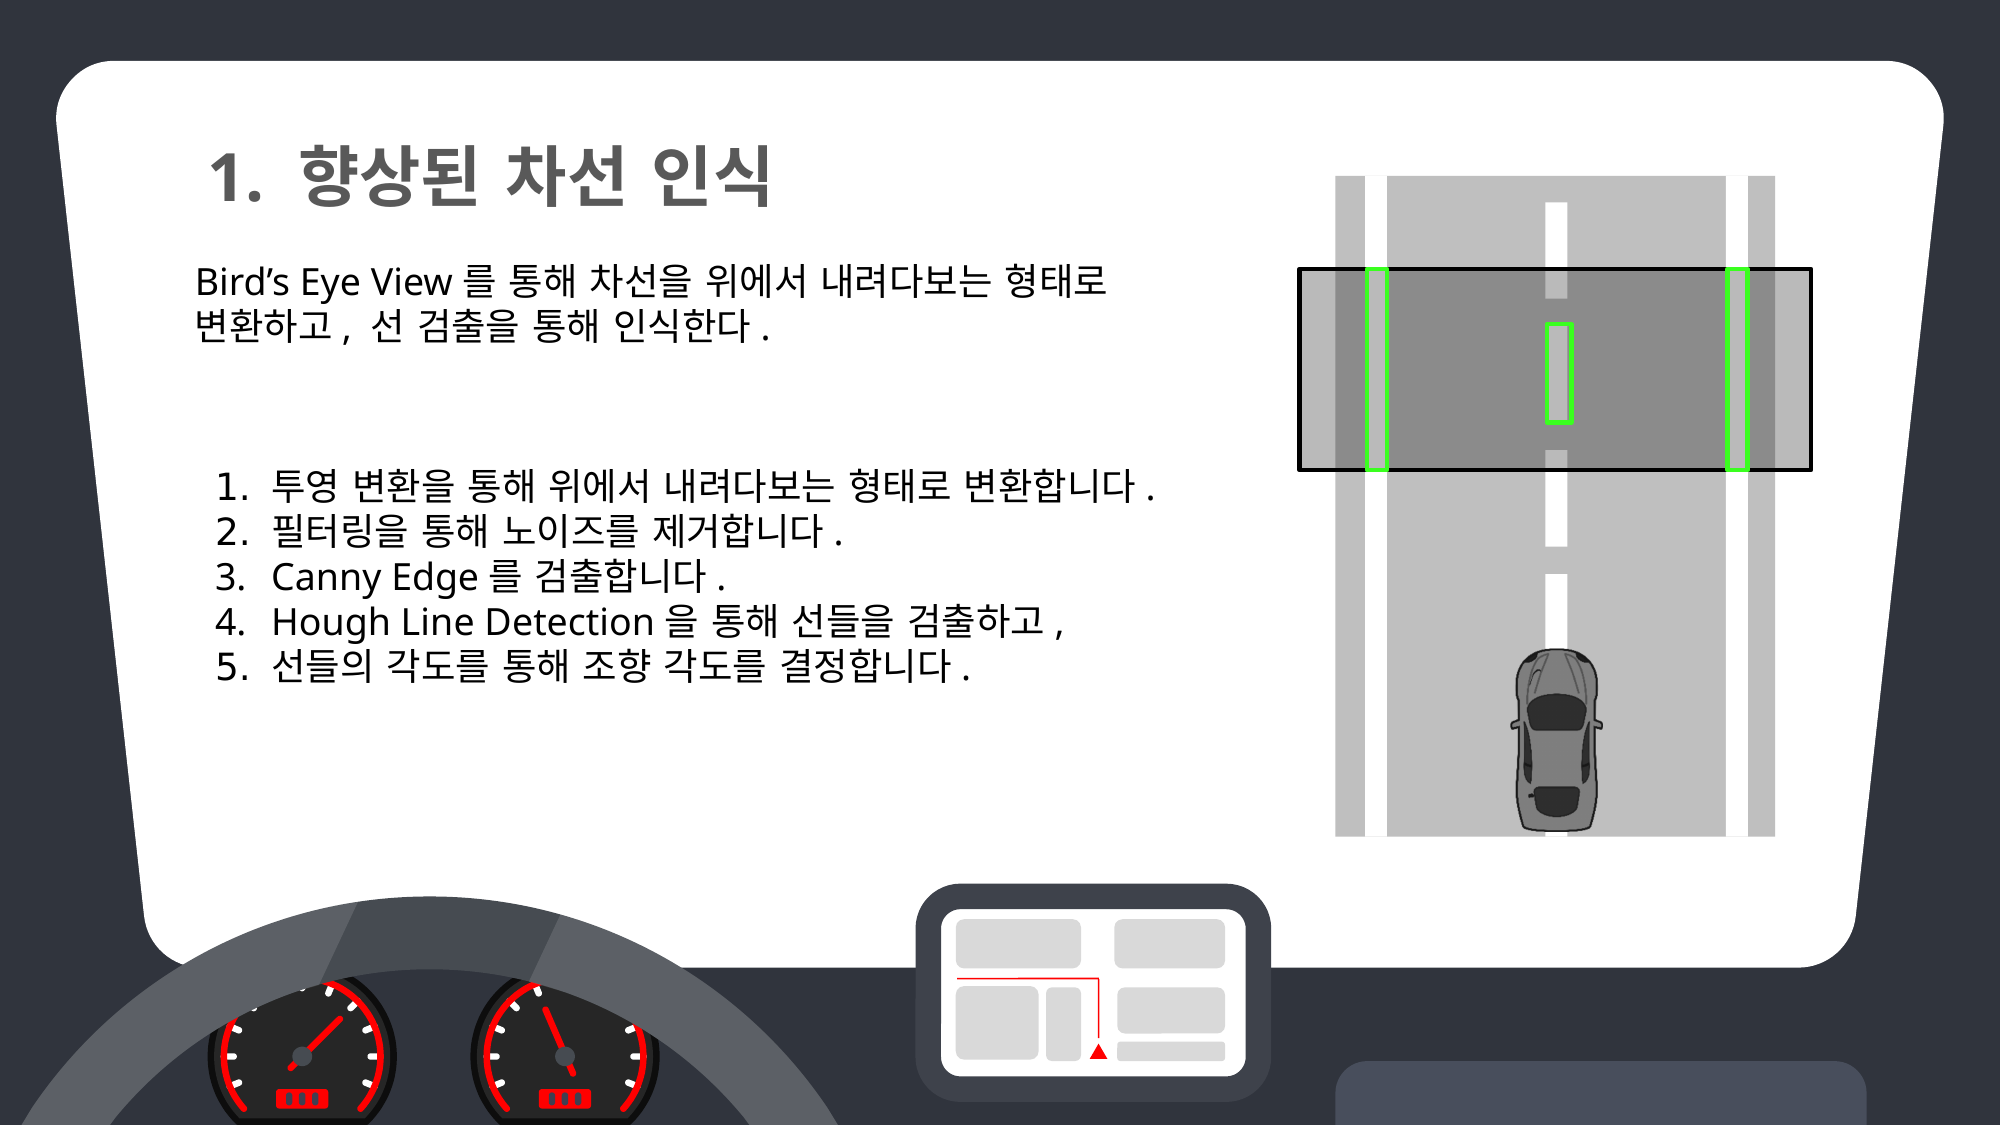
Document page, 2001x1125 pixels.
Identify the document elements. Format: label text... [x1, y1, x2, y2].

text_box [1297, 267, 1330, 472]
text_box [1780, 267, 1813, 472]
text_box 1. 향상된 차선 인식 [153, 87, 830, 223]
text_box 투영 변환을 통해 위에서 내려다보는 형태로 변환합니다. 필터링을 통해 노이즈를 제거합니다. Canny Edge를 검출합니다. Hough Line Detection을 통해 선들을 검출하고, 선들의 각도를 통해 조향 각도를 결정합니다. [200, 455, 1330, 696]
text_box Bird’s Eye View를 통해 차선을 위에서 내려다보는 형태로 변환하고, 선 검출을 통해 인식한다. [180, 250, 1330, 356]
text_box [1335, 175, 1776, 837]
text_box [112, 116, 1888, 895]
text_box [21, 896, 1867, 1125]
picture [1464, 694, 1649, 787]
